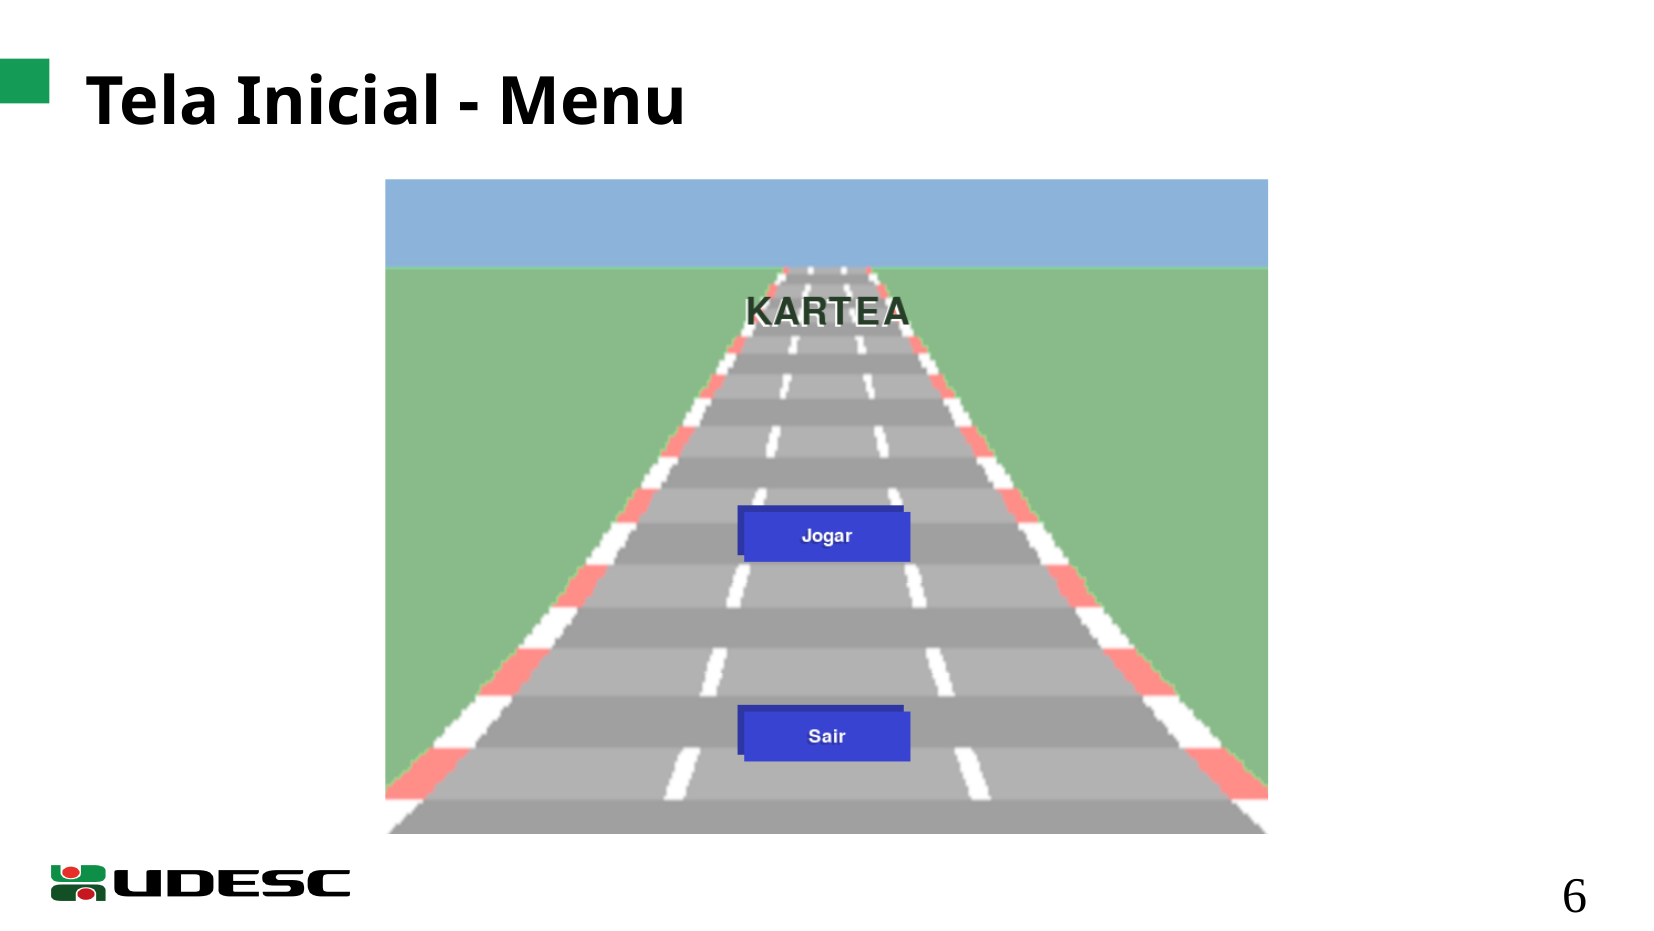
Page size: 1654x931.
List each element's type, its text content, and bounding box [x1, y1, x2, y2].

picture [51, 865, 350, 902]
text_box Tela Inicial - Menu [71, 50, 1649, 125]
text_box 6 [1547, 855, 1654, 931]
picture [385, 175, 1269, 834]
text_box [0, 57, 51, 106]
